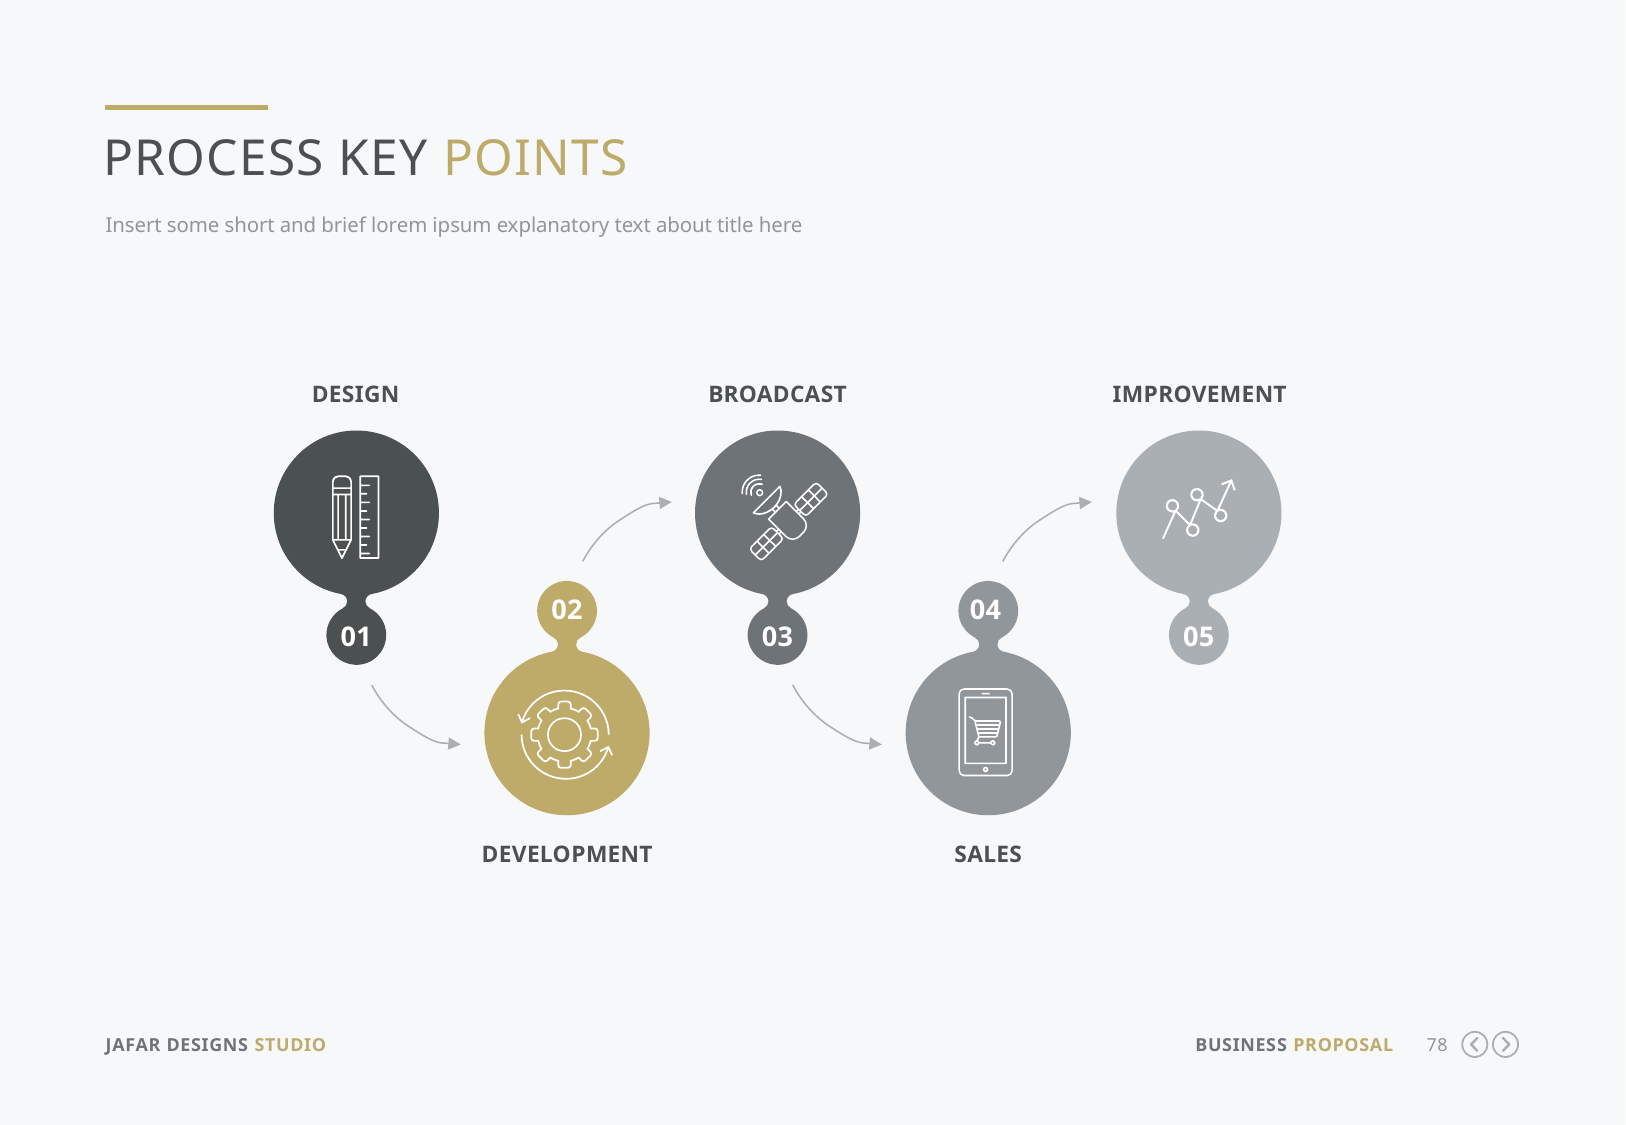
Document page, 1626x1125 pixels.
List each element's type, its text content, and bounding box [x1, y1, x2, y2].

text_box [215, 380, 1340, 868]
list Insert some short and brief lorem ipsum explanatory text about title here [105, 209, 1519, 241]
list Process Key Points [103, 125, 1518, 188]
